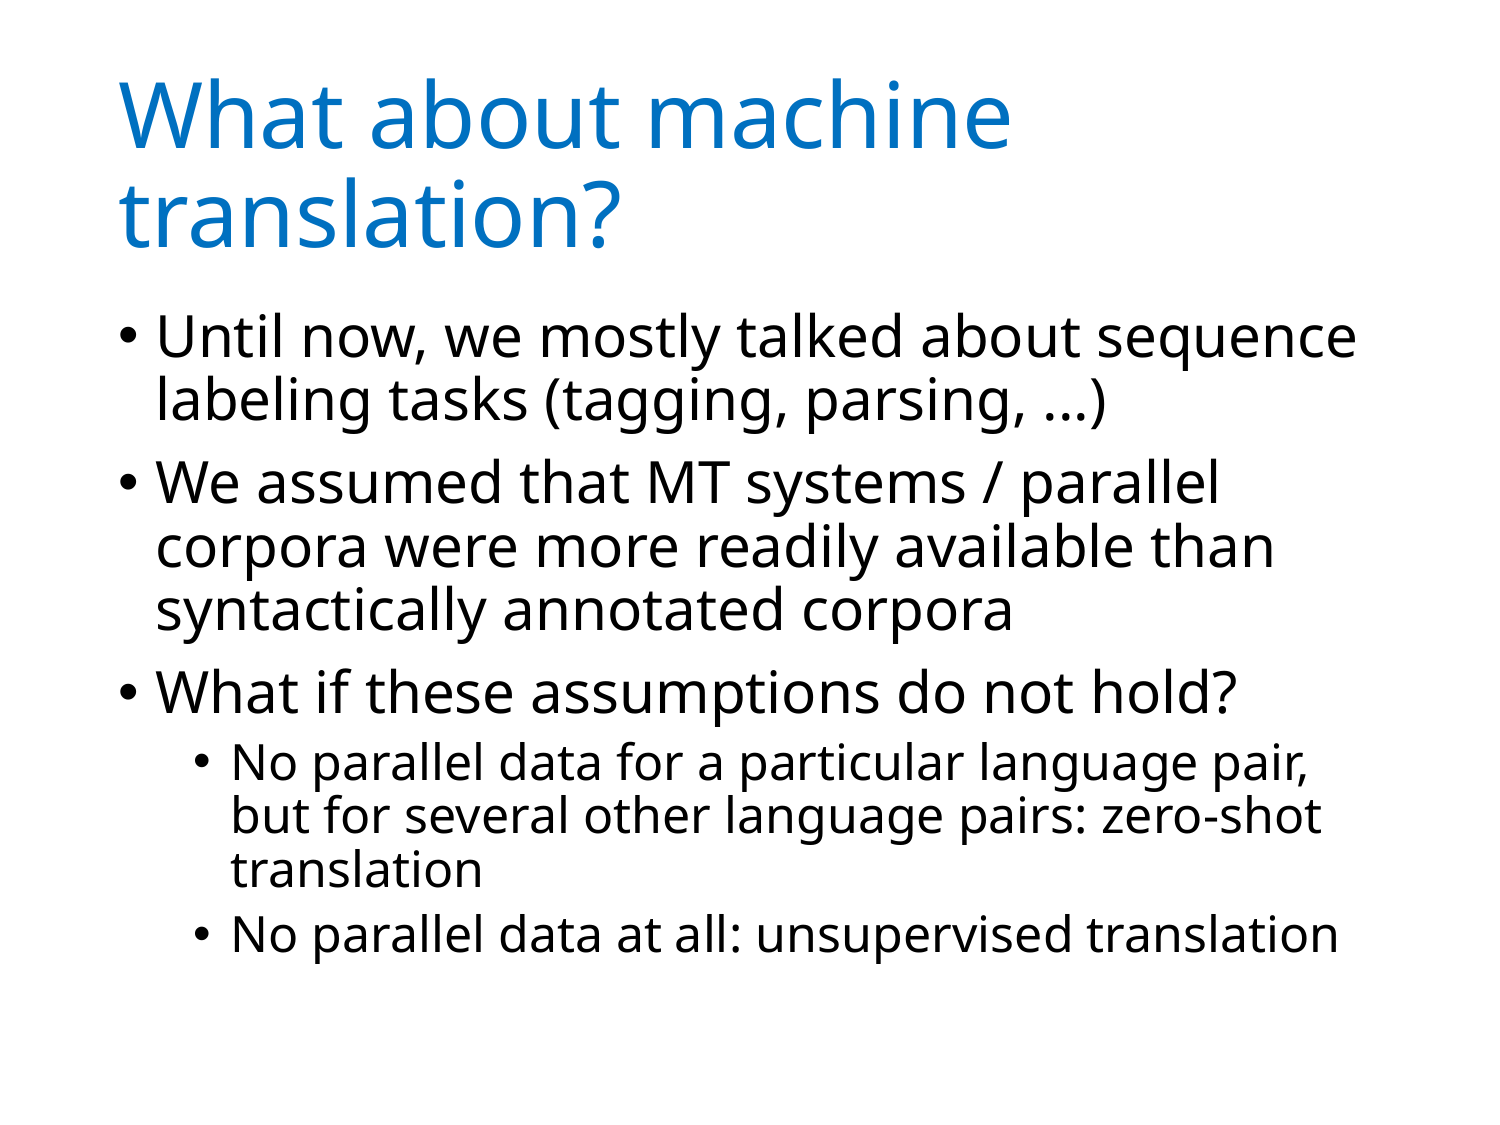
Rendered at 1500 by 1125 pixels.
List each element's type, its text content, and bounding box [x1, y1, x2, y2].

list Until now, we mostly talked about sequence labeling tasks (tagging, parsing, ...) We assumed that MT systems / parallel corpora were more readily available than syntactically annotated corpora What if these assumptions do not hold? No parallel data for a particular language pair, but for several other language pairs: zero-shot translation No parallel data at all: unsupervised translation [103, 299, 1397, 1014]
title What about machine translation? [103, 59, 1397, 278]
